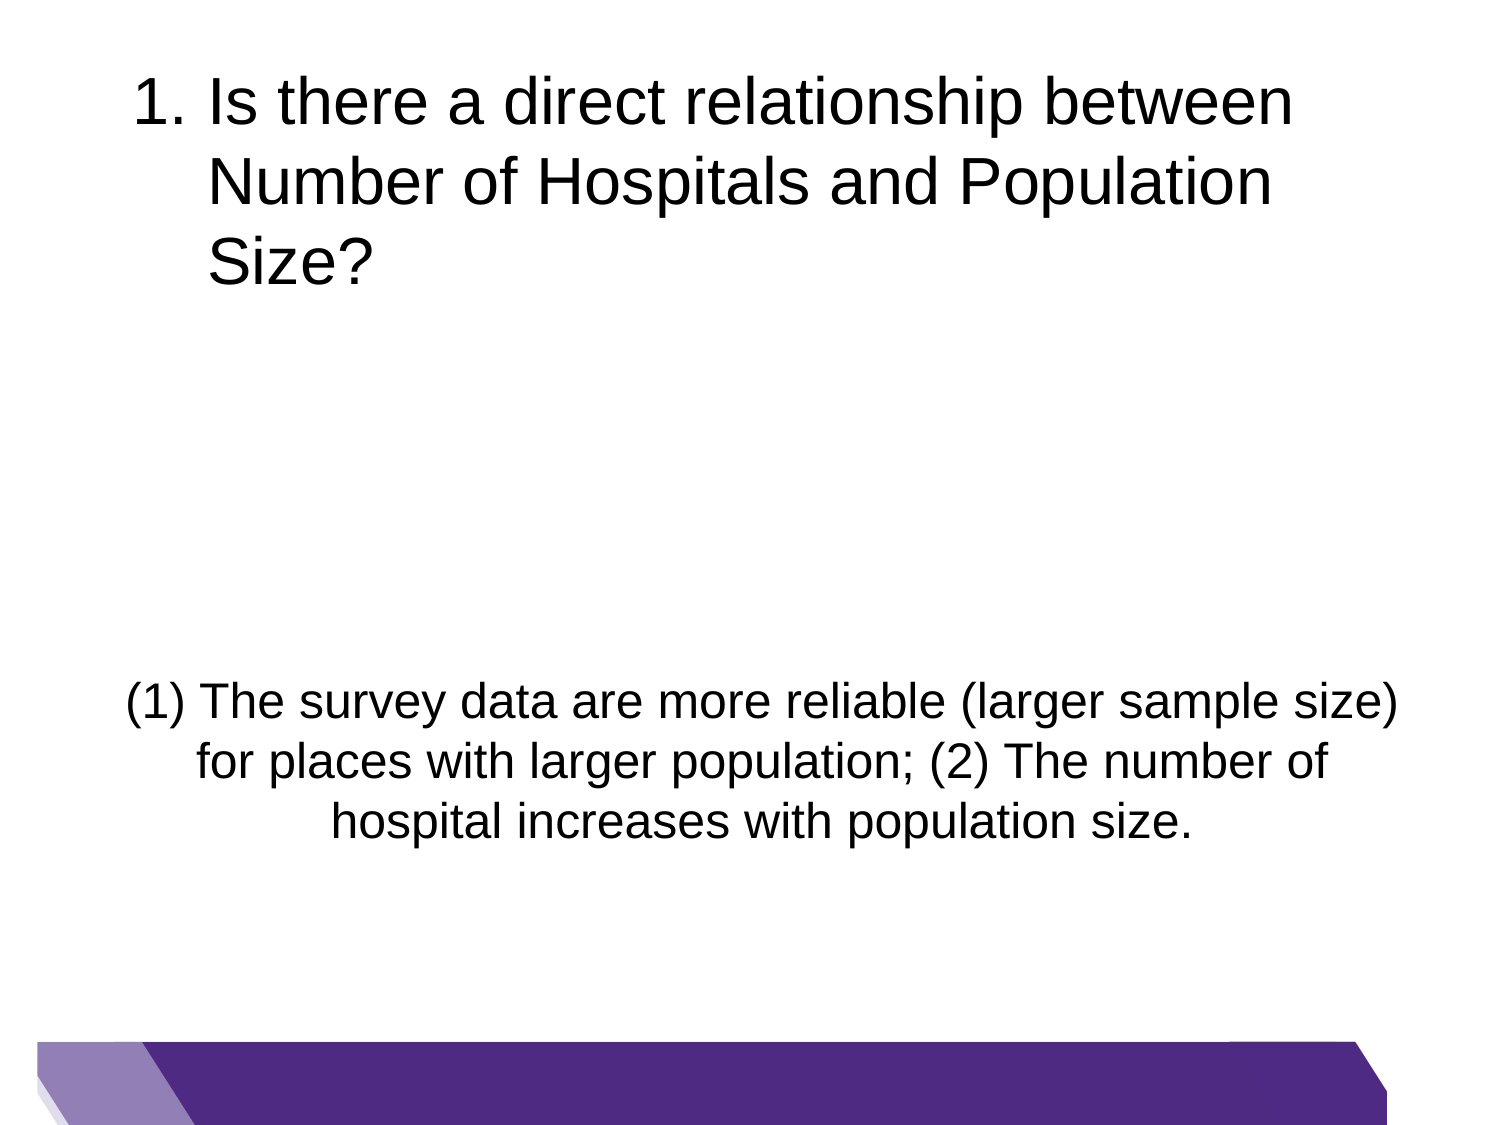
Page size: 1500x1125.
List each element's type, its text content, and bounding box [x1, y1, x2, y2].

title (1) The survey data are more reliable (larger sample size) for places with larger population; (2) The number of hospital increases with population size. [99, 650, 1425, 868]
list Is there a direct relationship between Number of Hospitals and Population Size? [117, 50, 1412, 325]
picture [0, 0, 1499, 1125]
